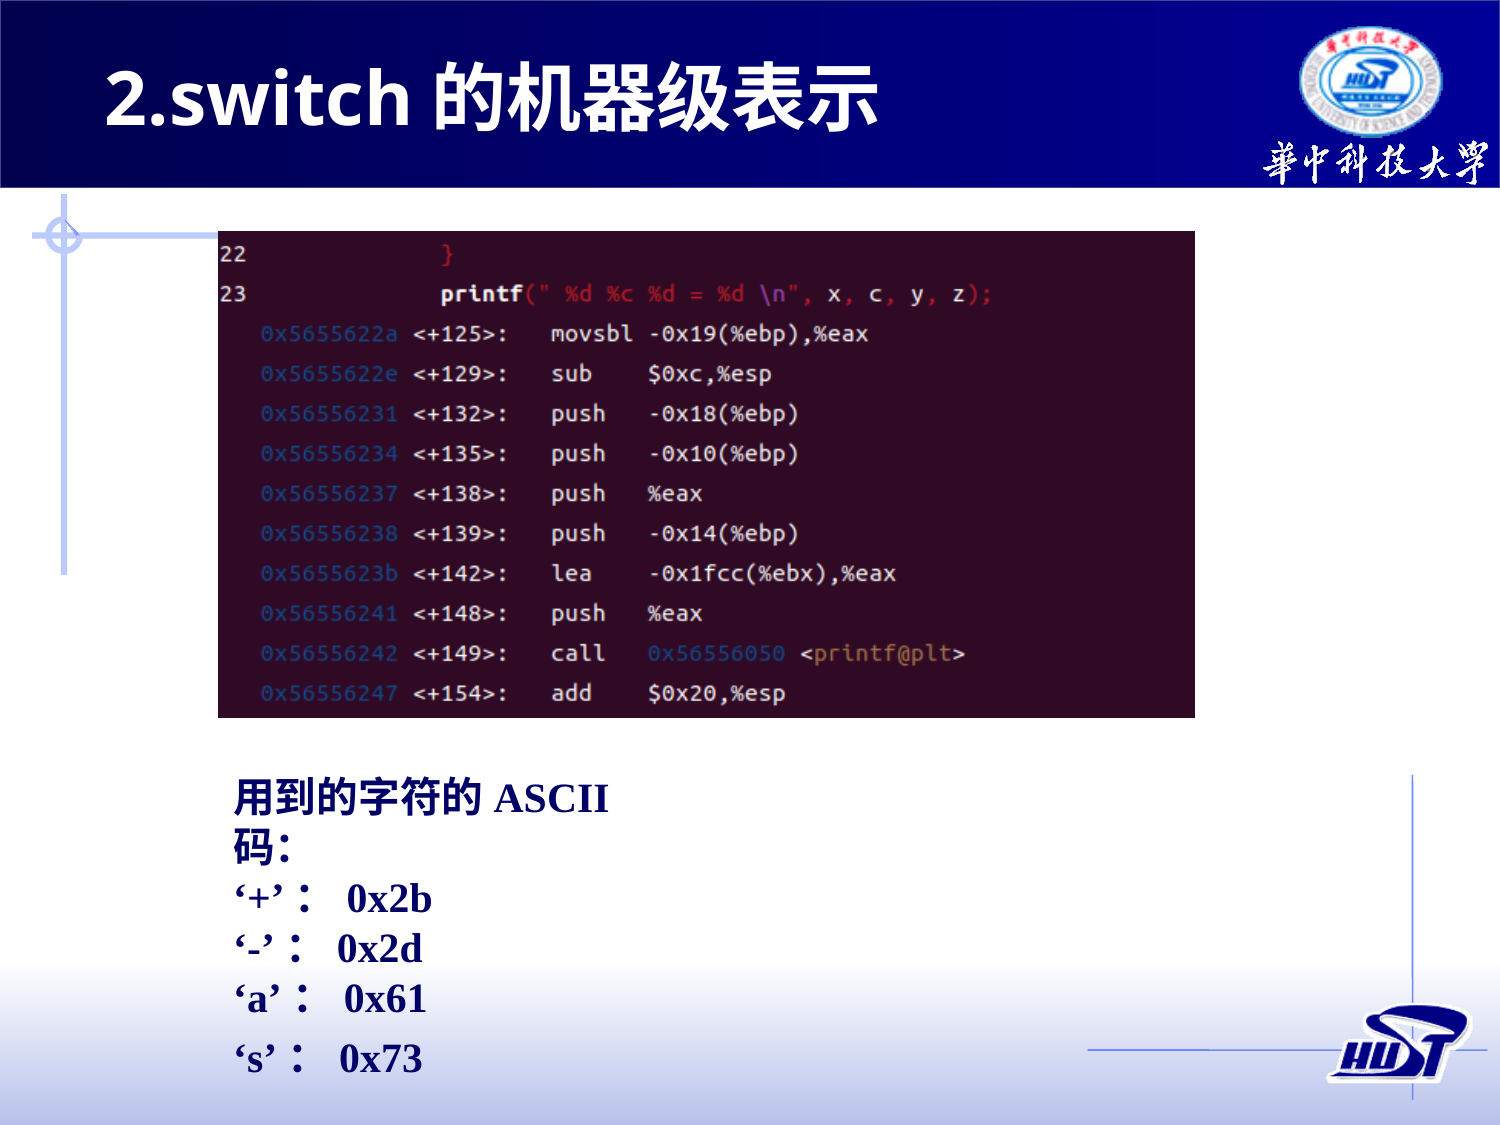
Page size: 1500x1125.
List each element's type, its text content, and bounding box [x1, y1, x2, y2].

text_box 2.switch的机器级表示 [89, 42, 1308, 148]
text_box 用到的字符的ASCII码： ‘+’：0x2b ‘-’：0x2d ‘a’：0x61 ‘s’：0x73 [218, 763, 664, 1089]
picture [1299, 26, 1443, 138]
picture [218, 231, 1195, 719]
picture [1262, 140, 1488, 185]
